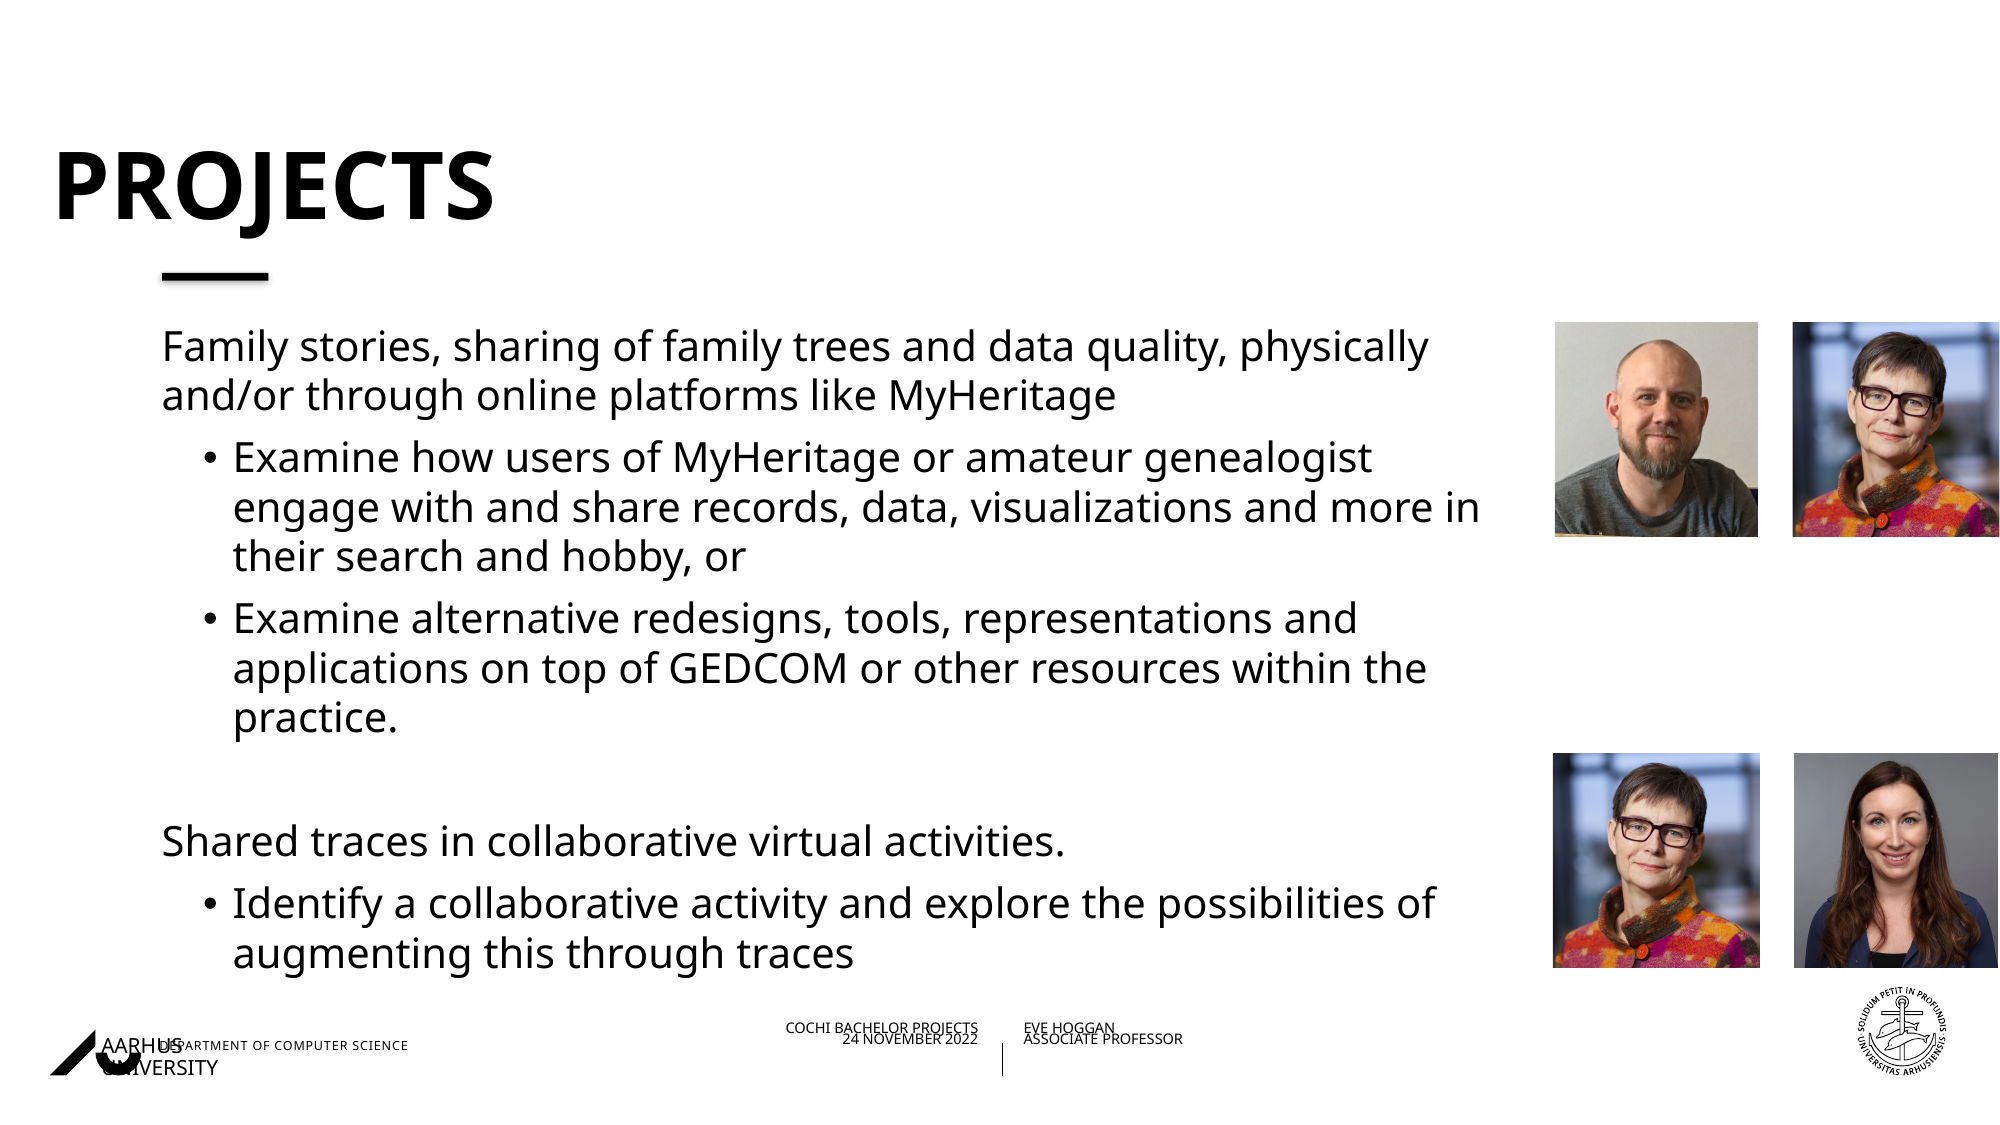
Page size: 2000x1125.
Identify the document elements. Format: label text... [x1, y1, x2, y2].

picture [1793, 752, 1999, 968]
picture [1554, 321, 1759, 537]
picture [1792, 321, 2000, 537]
picture [1552, 752, 1761, 968]
title Projects [51, 24, 1948, 240]
list Family stories, sharing of family trees and data quality, physically and/or through online platforms like MyHeritage Examine how users of MyHeritage or amateur genealogist engage with and share records, data, visualizations and more in their search and hobby, or Examine alternative redesigns, tools, representations and applications on top of GEDCOM or other resources within the practice. Shared traces in collaborative virtual activities. Identify a collaborative activity and explore the possibilities of augmenting this through traces [161, 321, 1532, 968]
